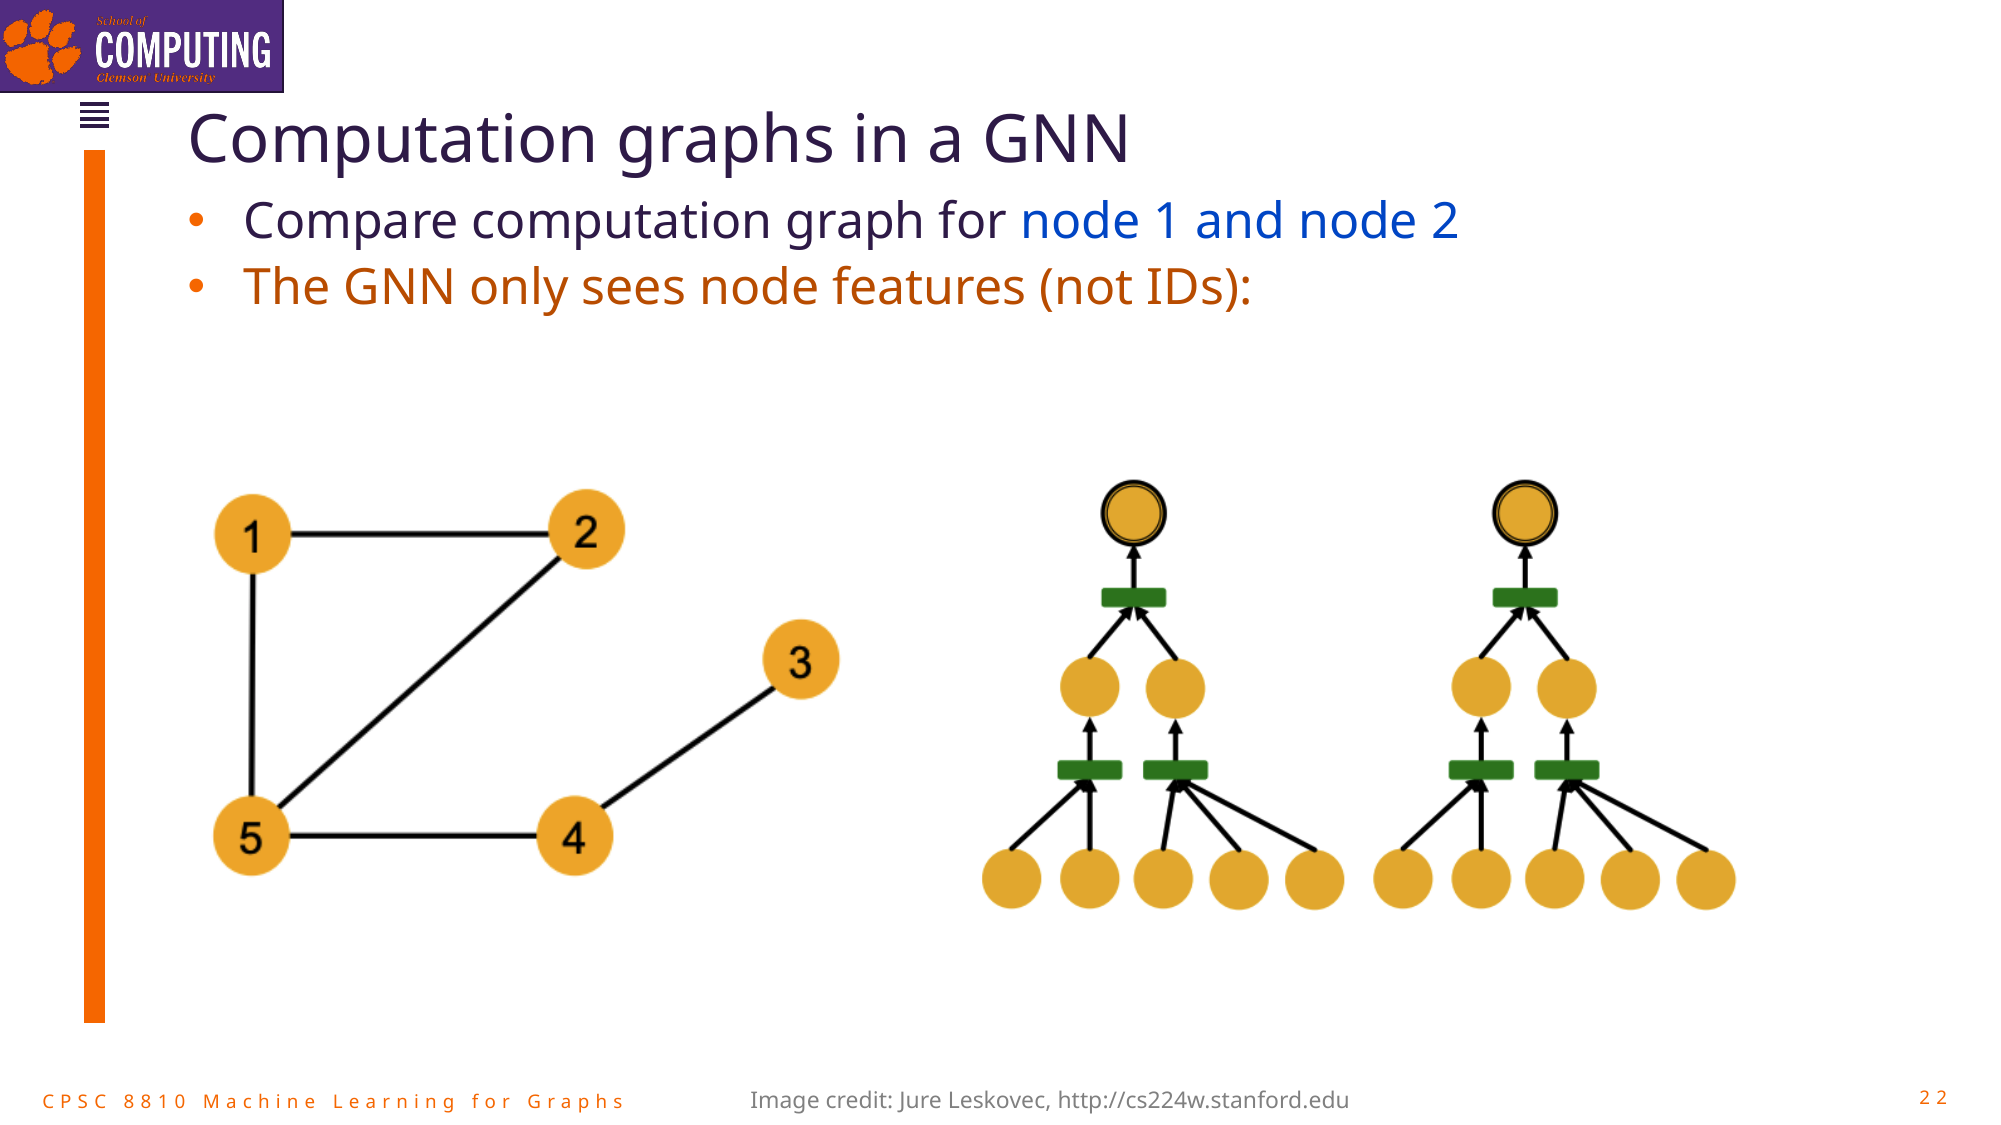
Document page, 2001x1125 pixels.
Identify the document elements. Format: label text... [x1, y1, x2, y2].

text_box Image credit: Jure Leskovec, http://cs224w.stanford.edu [735, 1078, 1366, 1121]
picture [3, 9, 270, 85]
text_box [938, 471, 1748, 916]
list Compare computation graph for node 1 and node 2 The GNN only sees node features (not IDs): [187, 195, 1528, 317]
title Computation graphs in a GNN [187, 104, 1913, 178]
picture [197, 471, 858, 916]
